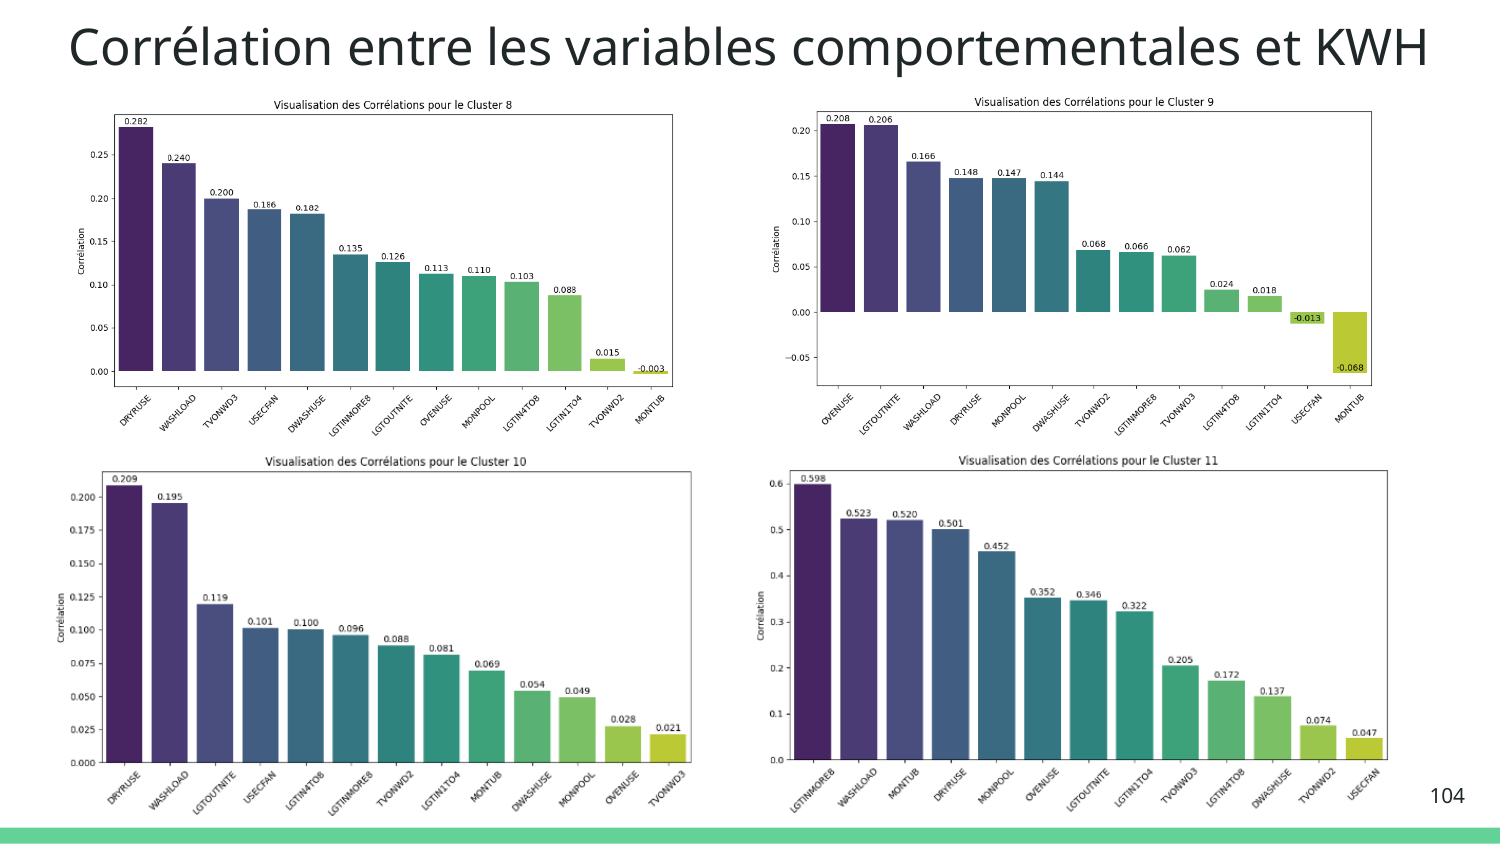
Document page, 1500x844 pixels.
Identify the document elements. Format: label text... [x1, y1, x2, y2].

picture [68, 93, 674, 438]
picture [767, 94, 1373, 437]
title Corrélation entre les variables comportementales et KWH [51, 0, 1449, 94]
picture [750, 450, 1390, 816]
picture [47, 450, 695, 816]
slide_number ‹#› [1389, 764, 1480, 830]
